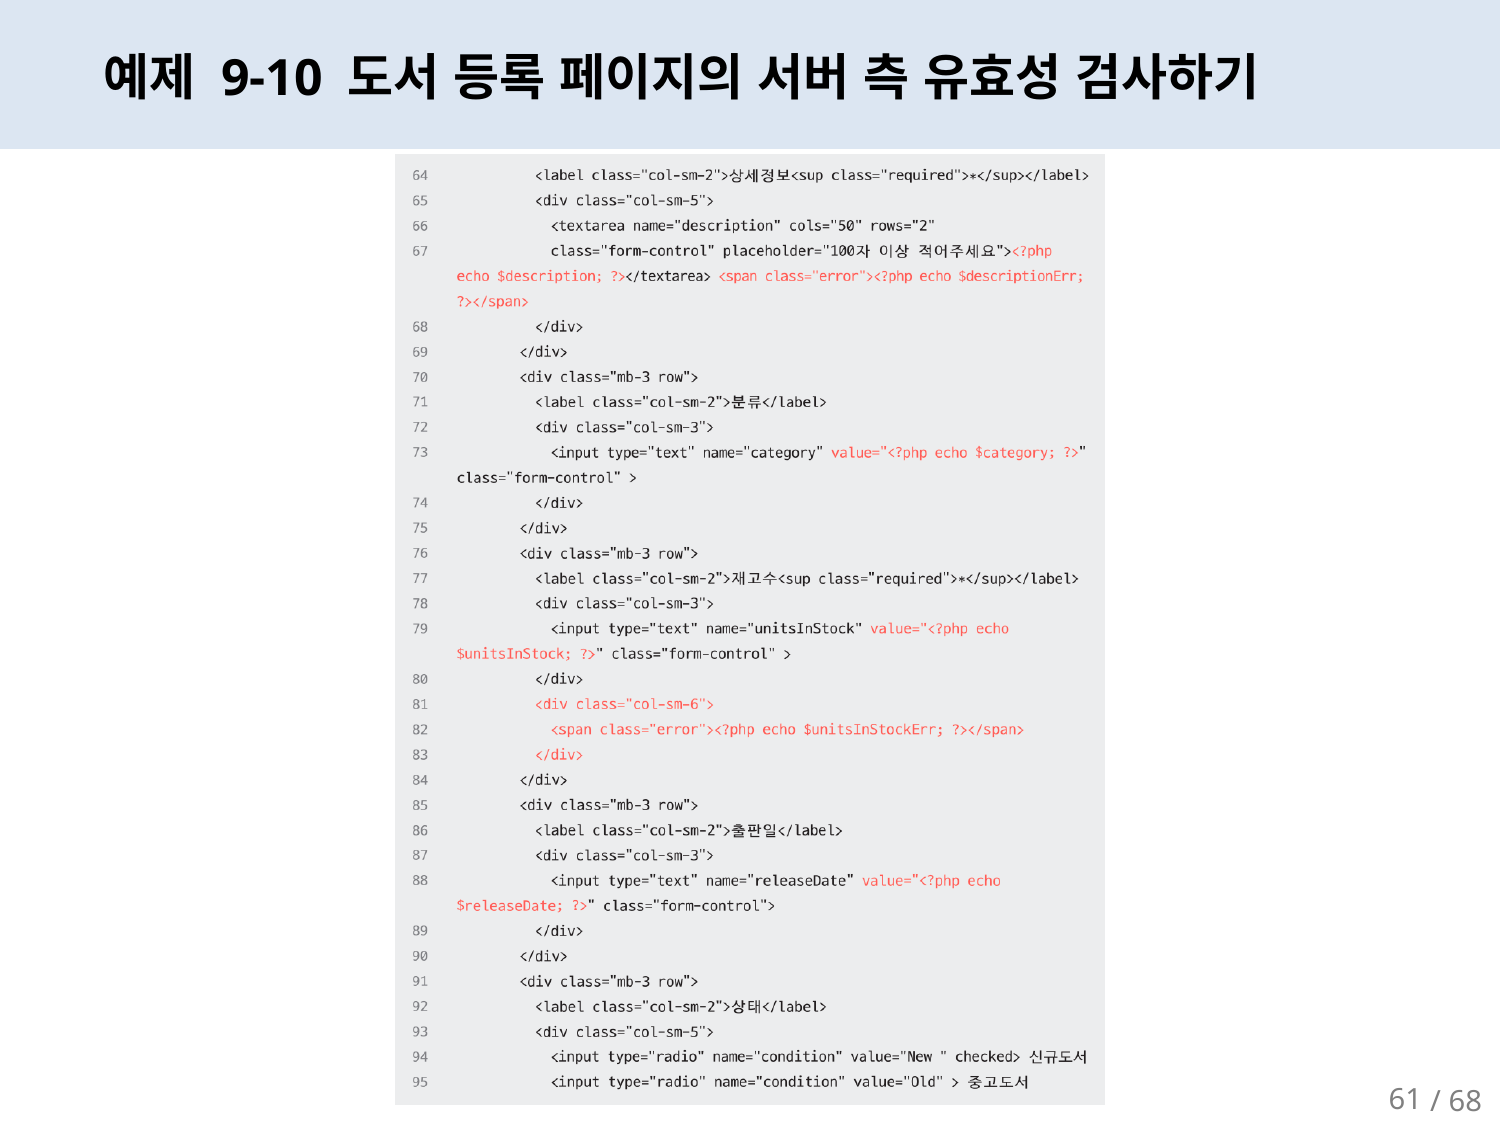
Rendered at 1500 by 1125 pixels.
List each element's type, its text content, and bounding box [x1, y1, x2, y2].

title 예제 9-10 도서 등록 페이지의 서버 측 유효성 검사하기 [88, 30, 1436, 121]
picture [395, 153, 1105, 1107]
